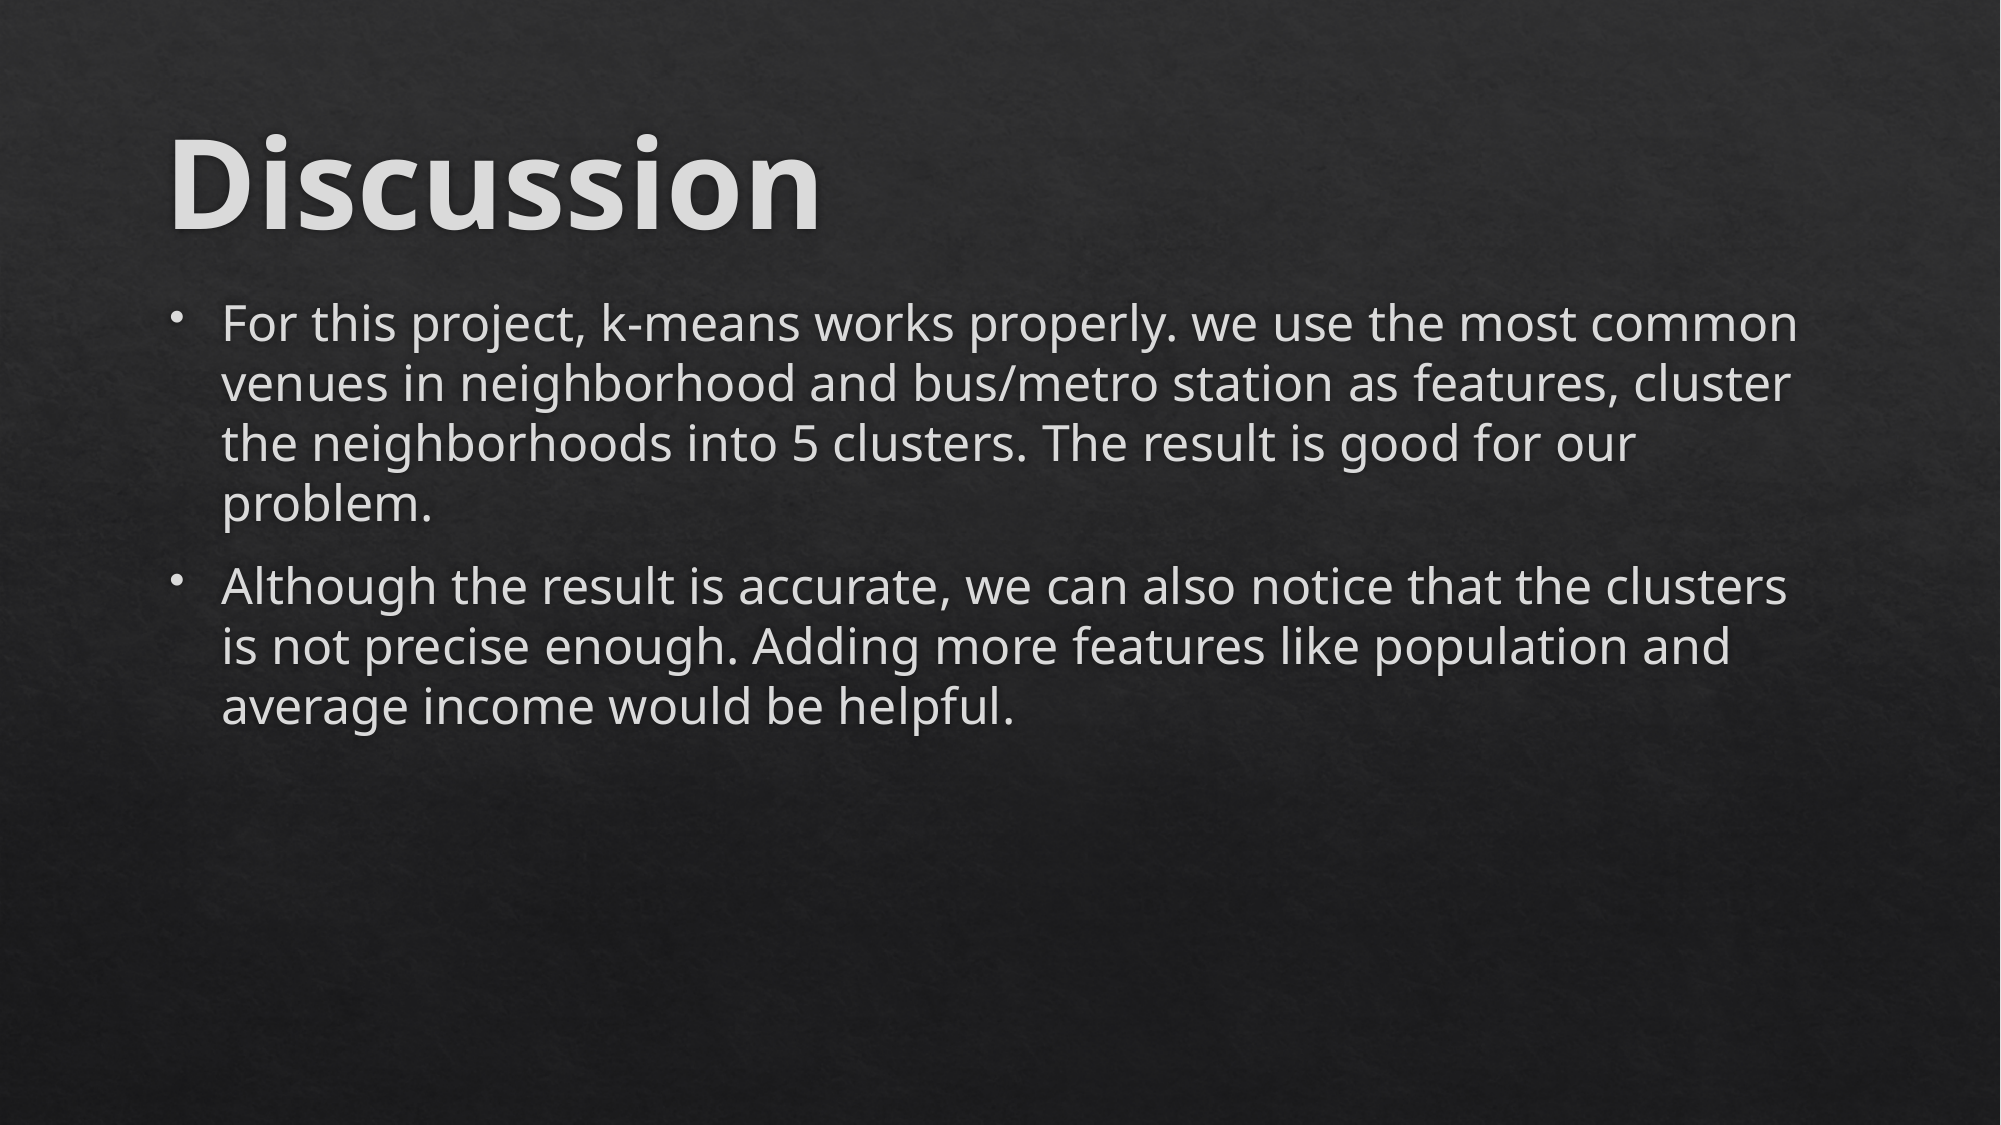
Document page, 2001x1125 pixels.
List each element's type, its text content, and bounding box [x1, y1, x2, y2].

title Discussion [149, 99, 1849, 260]
list For this project, k-means works properly. we use the most common venues in neighborhood and bus/metro station as features, cluster the neighborhoods into 5 clusters. The result is good for our problem. Although the result is accurate, we can also notice that the clusters is not precise enough. Adding more features like population and average income would be helpful. [149, 284, 1849, 950]
